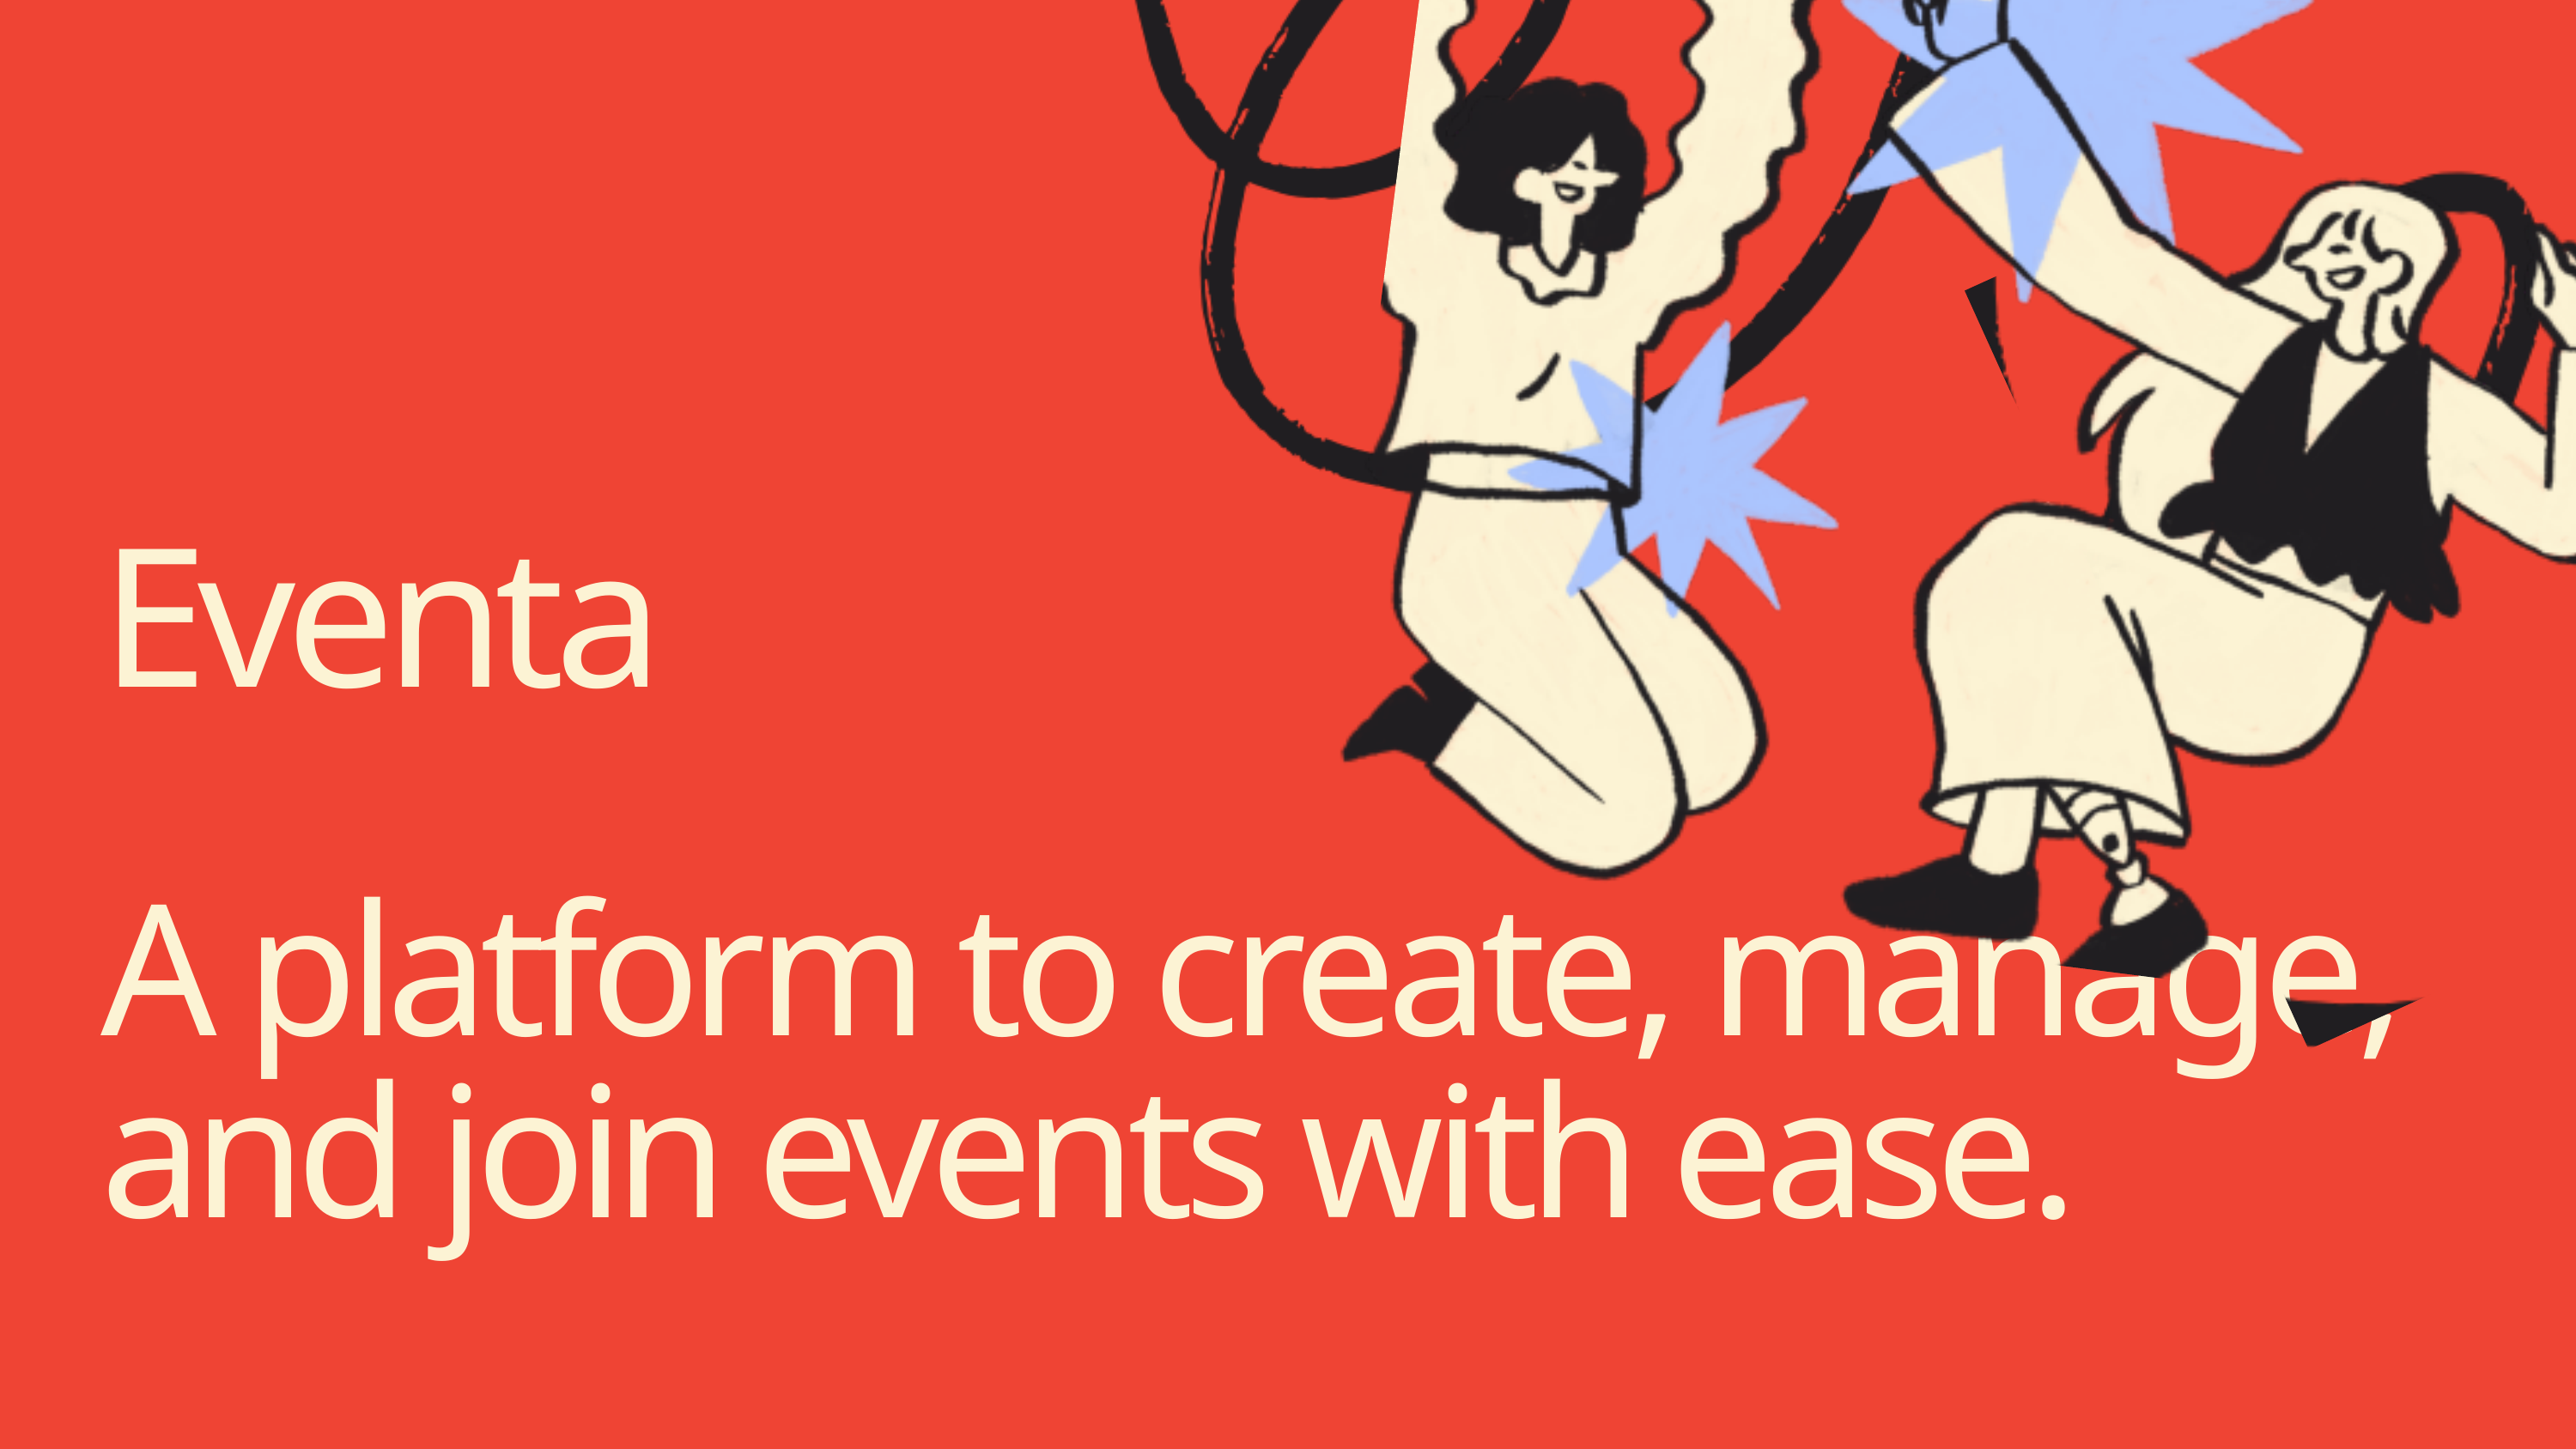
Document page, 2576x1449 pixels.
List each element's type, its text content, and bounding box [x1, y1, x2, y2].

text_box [1129, 0, 2576, 1050]
text_box A platform to create, manage, and join events with ease. [100, 889, 2432, 1255]
text_box Eventa [100, 339, 740, 919]
